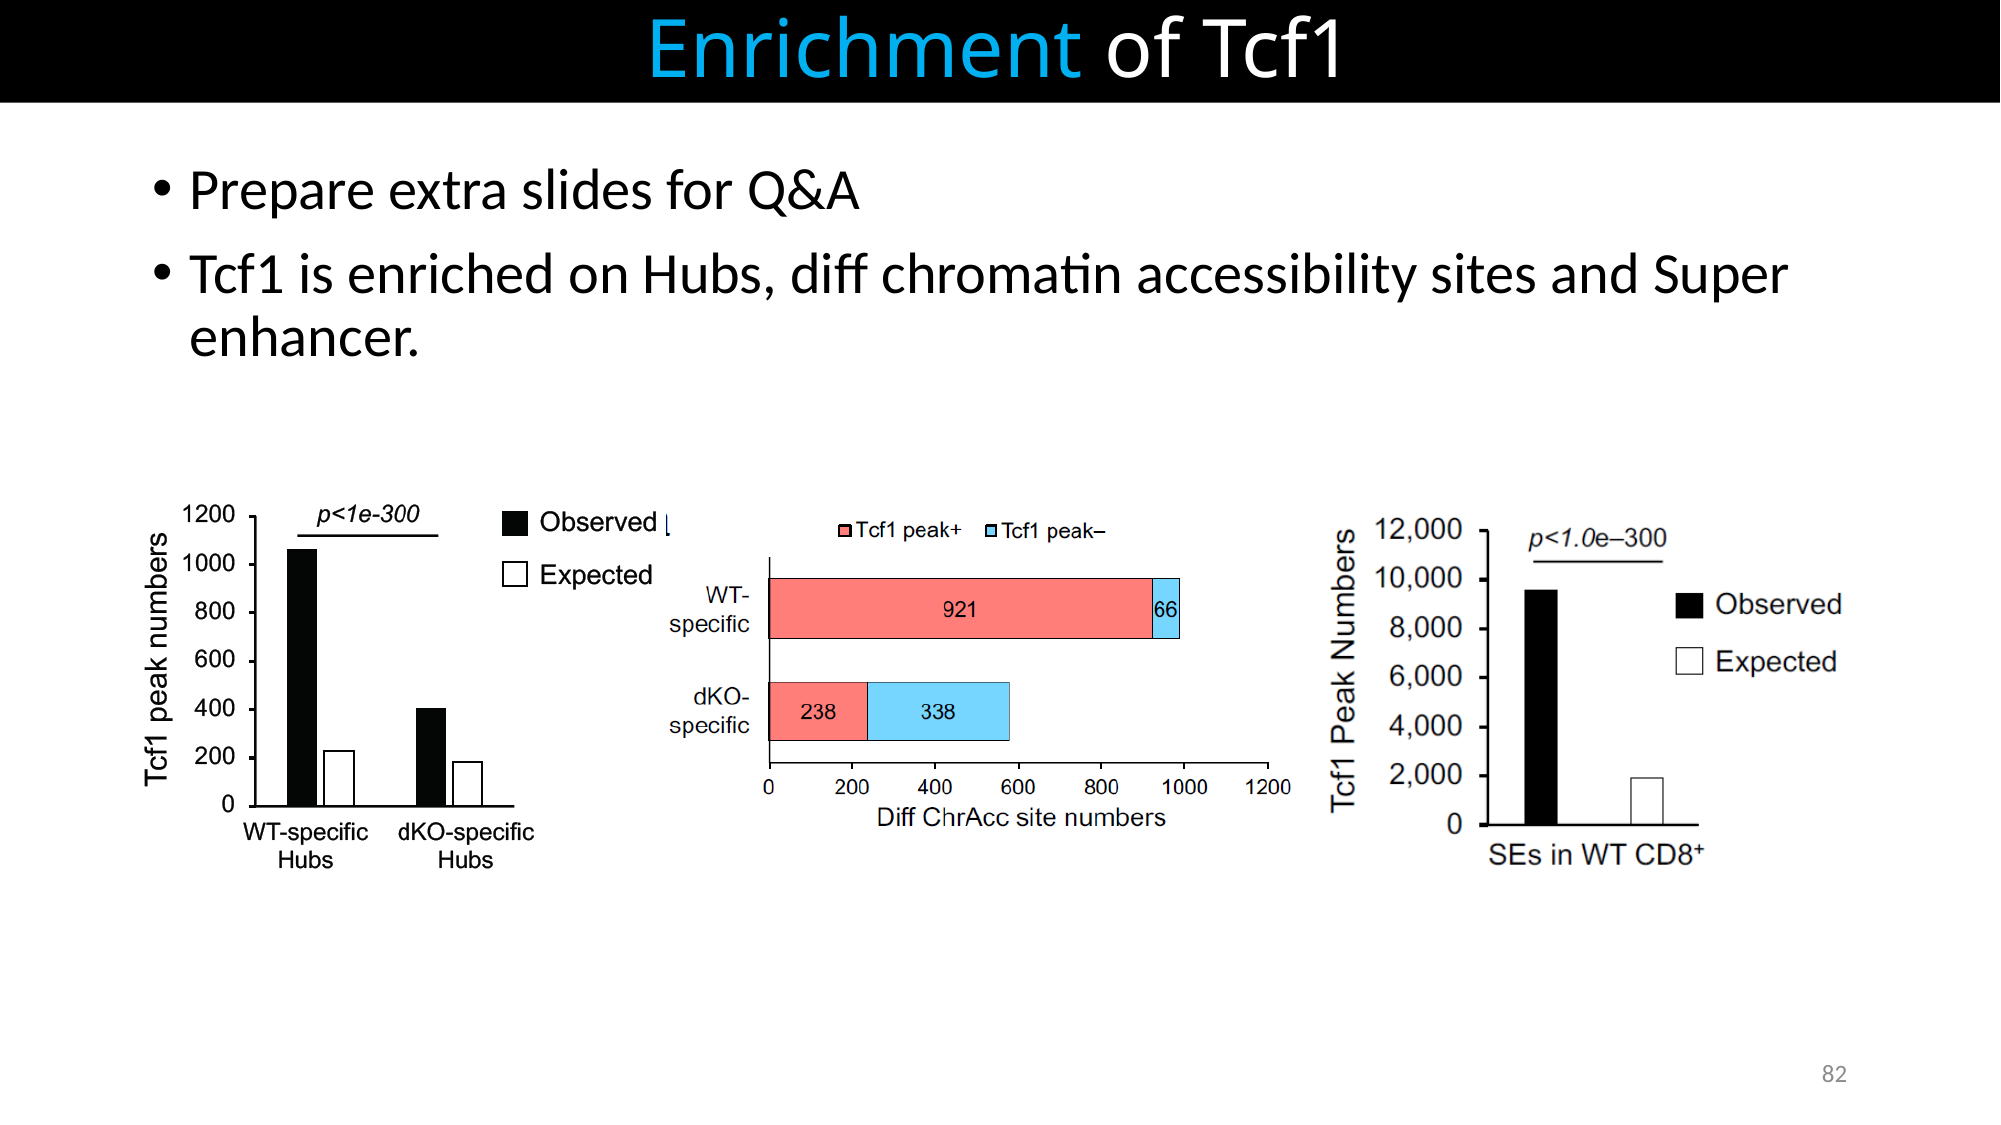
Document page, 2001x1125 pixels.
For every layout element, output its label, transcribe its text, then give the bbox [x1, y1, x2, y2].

picture [137, 493, 1860, 878]
list Prepare extra slides for Q&A Tcf1 is enriched on Hubs, diff chromatin accessibility sites and Super enhancer. [137, 151, 1863, 866]
slide_number 82 [1412, 1042, 1863, 1103]
text_box Enrichment of Tcf1 [0, 0, 2000, 103]
